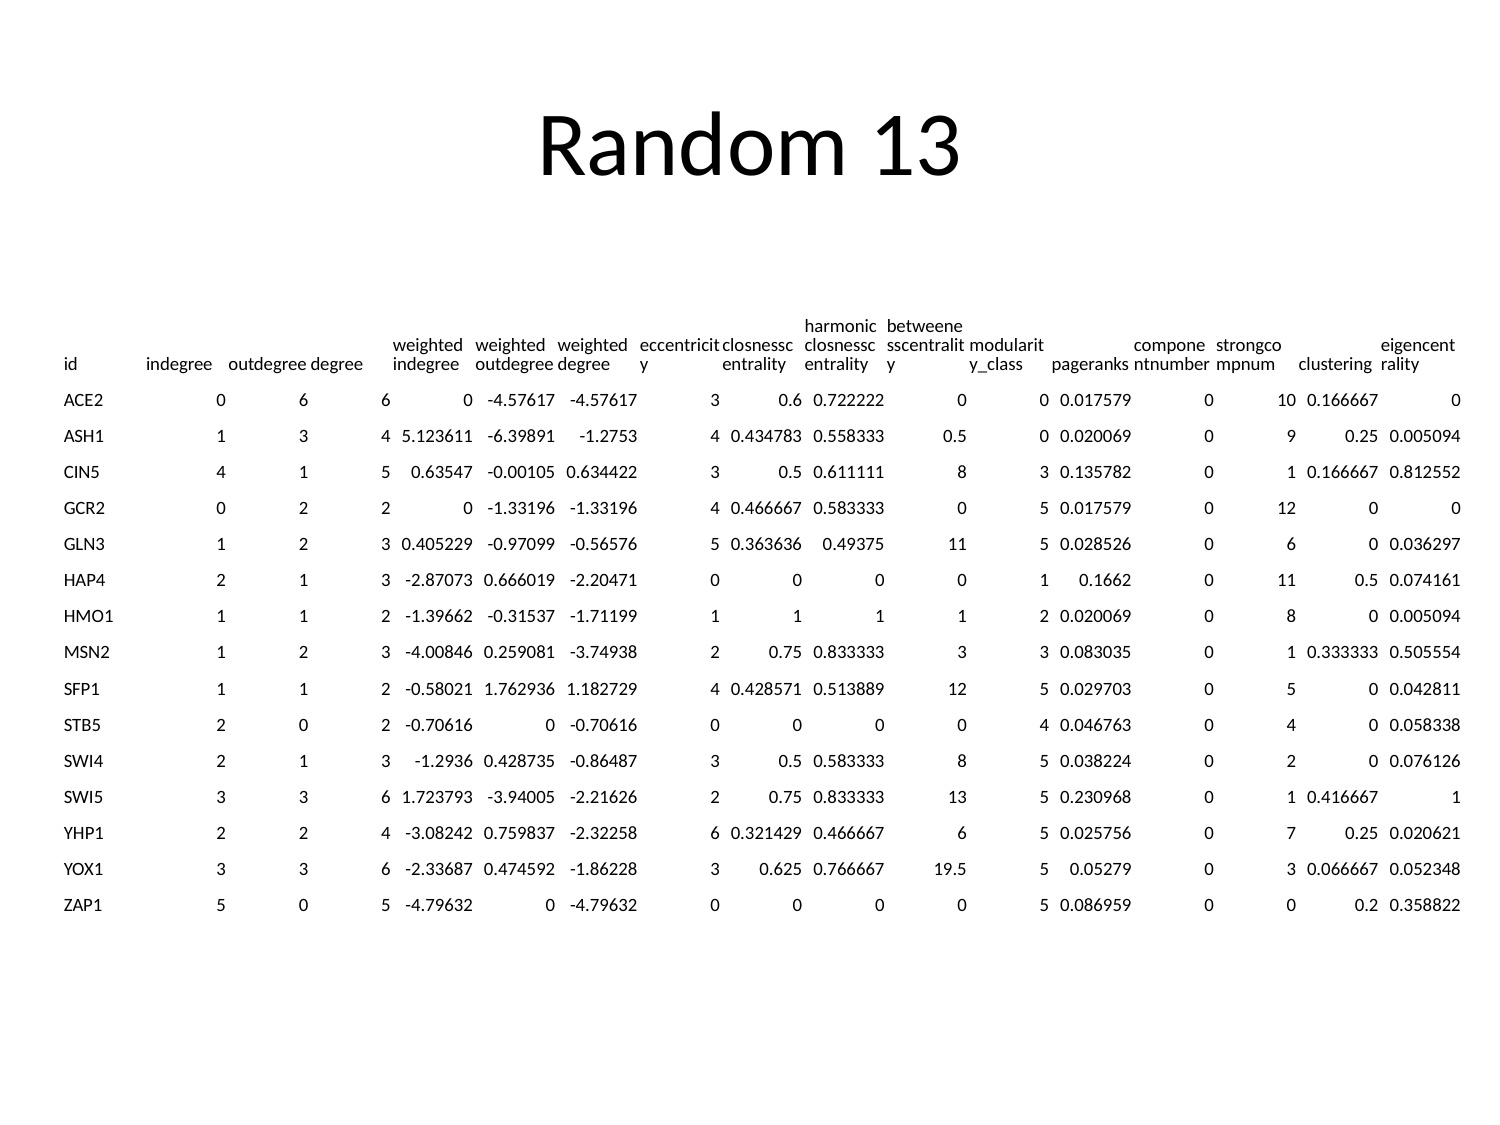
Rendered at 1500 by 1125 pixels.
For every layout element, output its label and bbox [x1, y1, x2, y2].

title [75, 45, 1425, 233]
table_header [62, 275, 1462, 375]
table_cell [62, 375, 1462, 916]
